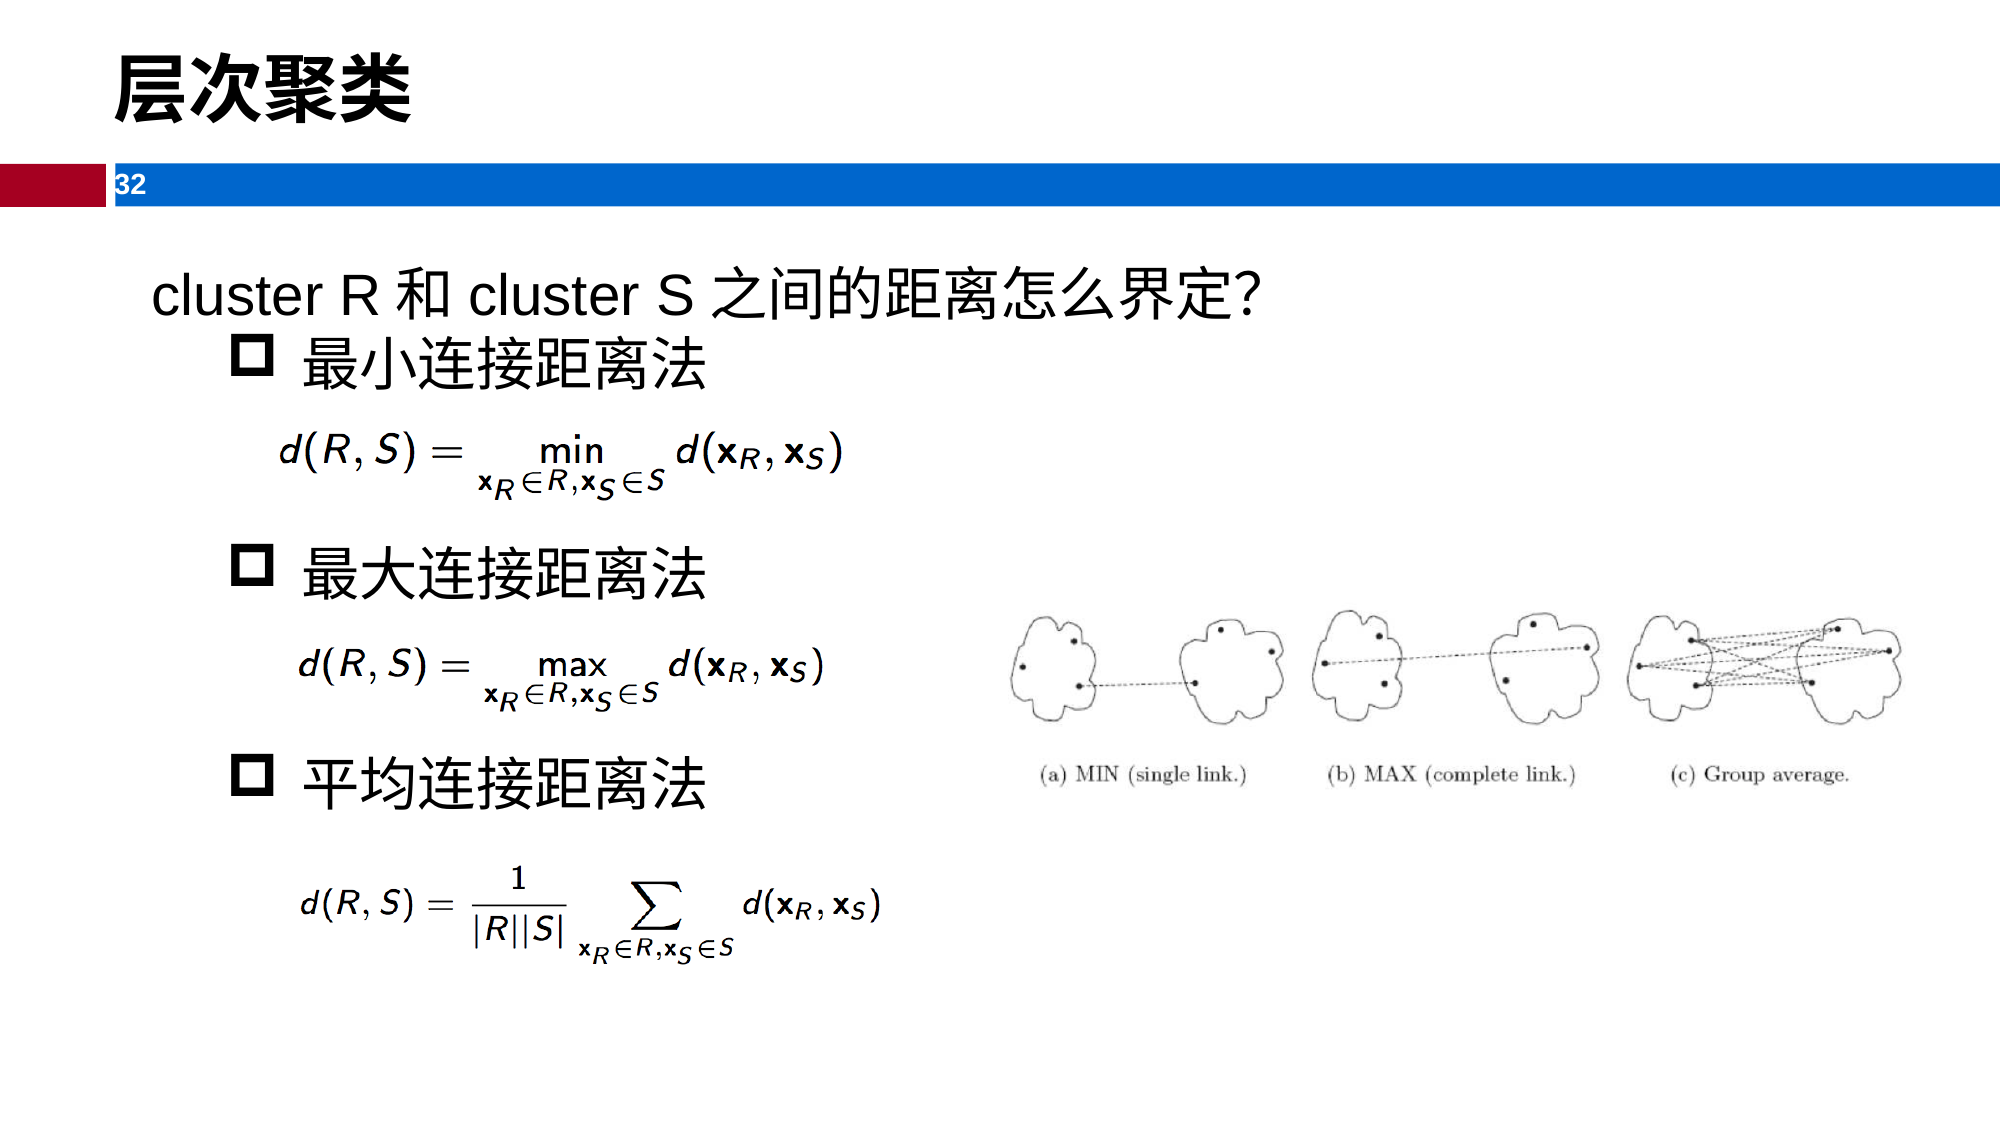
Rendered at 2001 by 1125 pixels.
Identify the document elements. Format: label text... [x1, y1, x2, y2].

picture [289, 622, 829, 721]
picture [999, 593, 1906, 791]
picture [298, 849, 890, 975]
picture [262, 407, 865, 519]
text_box 层次聚类 [98, 15, 1529, 158]
text_box cluster R和cluster S之间的距离怎么界定？ 最小连接距离法 最大连接距离法 平均连接距离法 [136, 249, 1344, 885]
